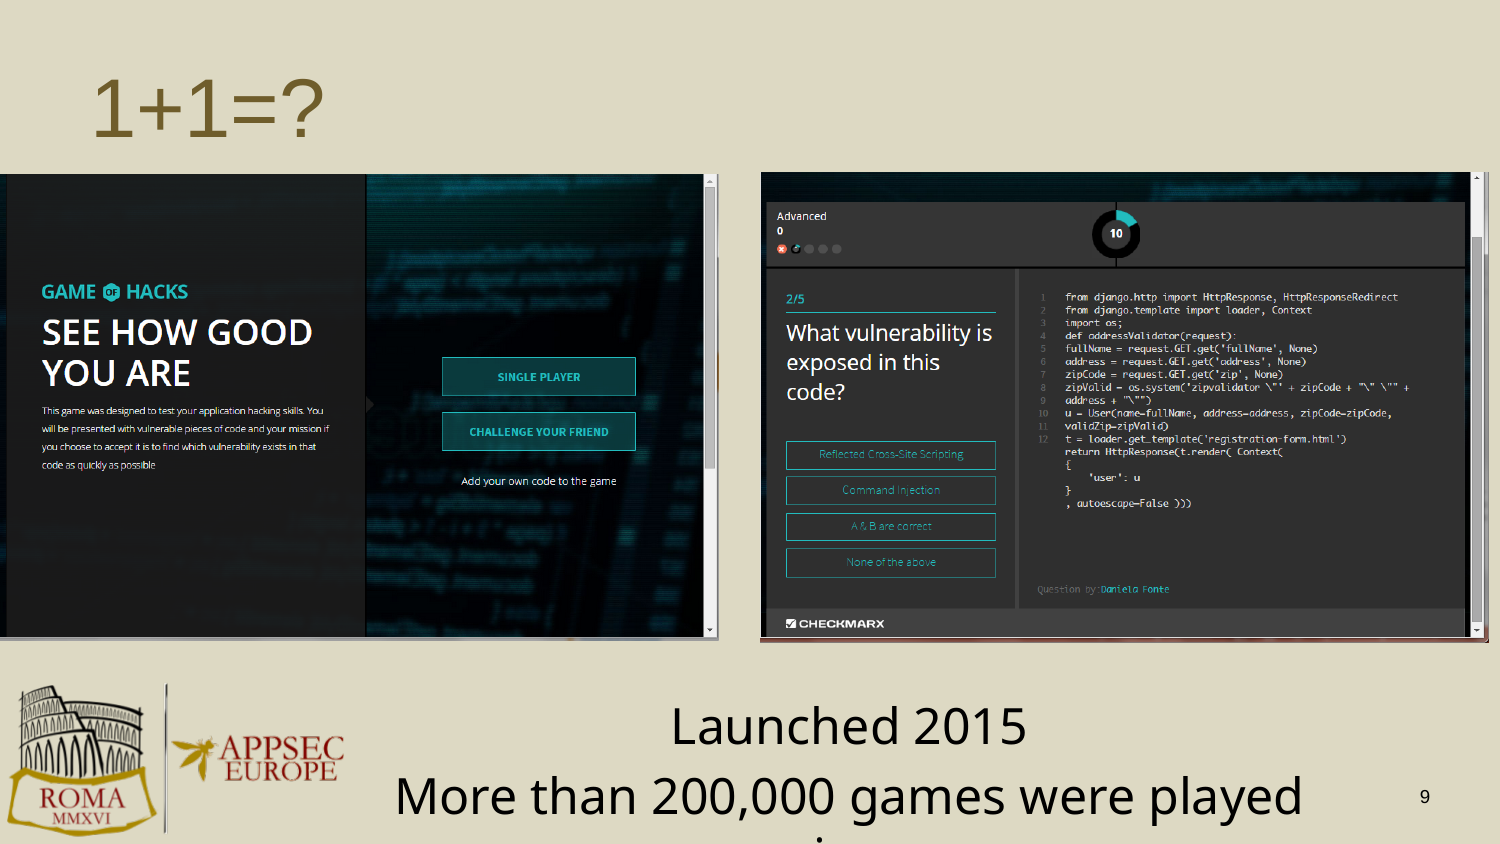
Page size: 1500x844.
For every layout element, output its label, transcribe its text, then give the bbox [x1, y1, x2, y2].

picture [760, 172, 1489, 644]
picture [0, 174, 719, 844]
title 1+1=? [75, 33, 1425, 175]
text_box Launched 2015 More than 200,000 games were played since [315, 687, 1383, 844]
slide_number 9 [1383, 777, 1490, 823]
